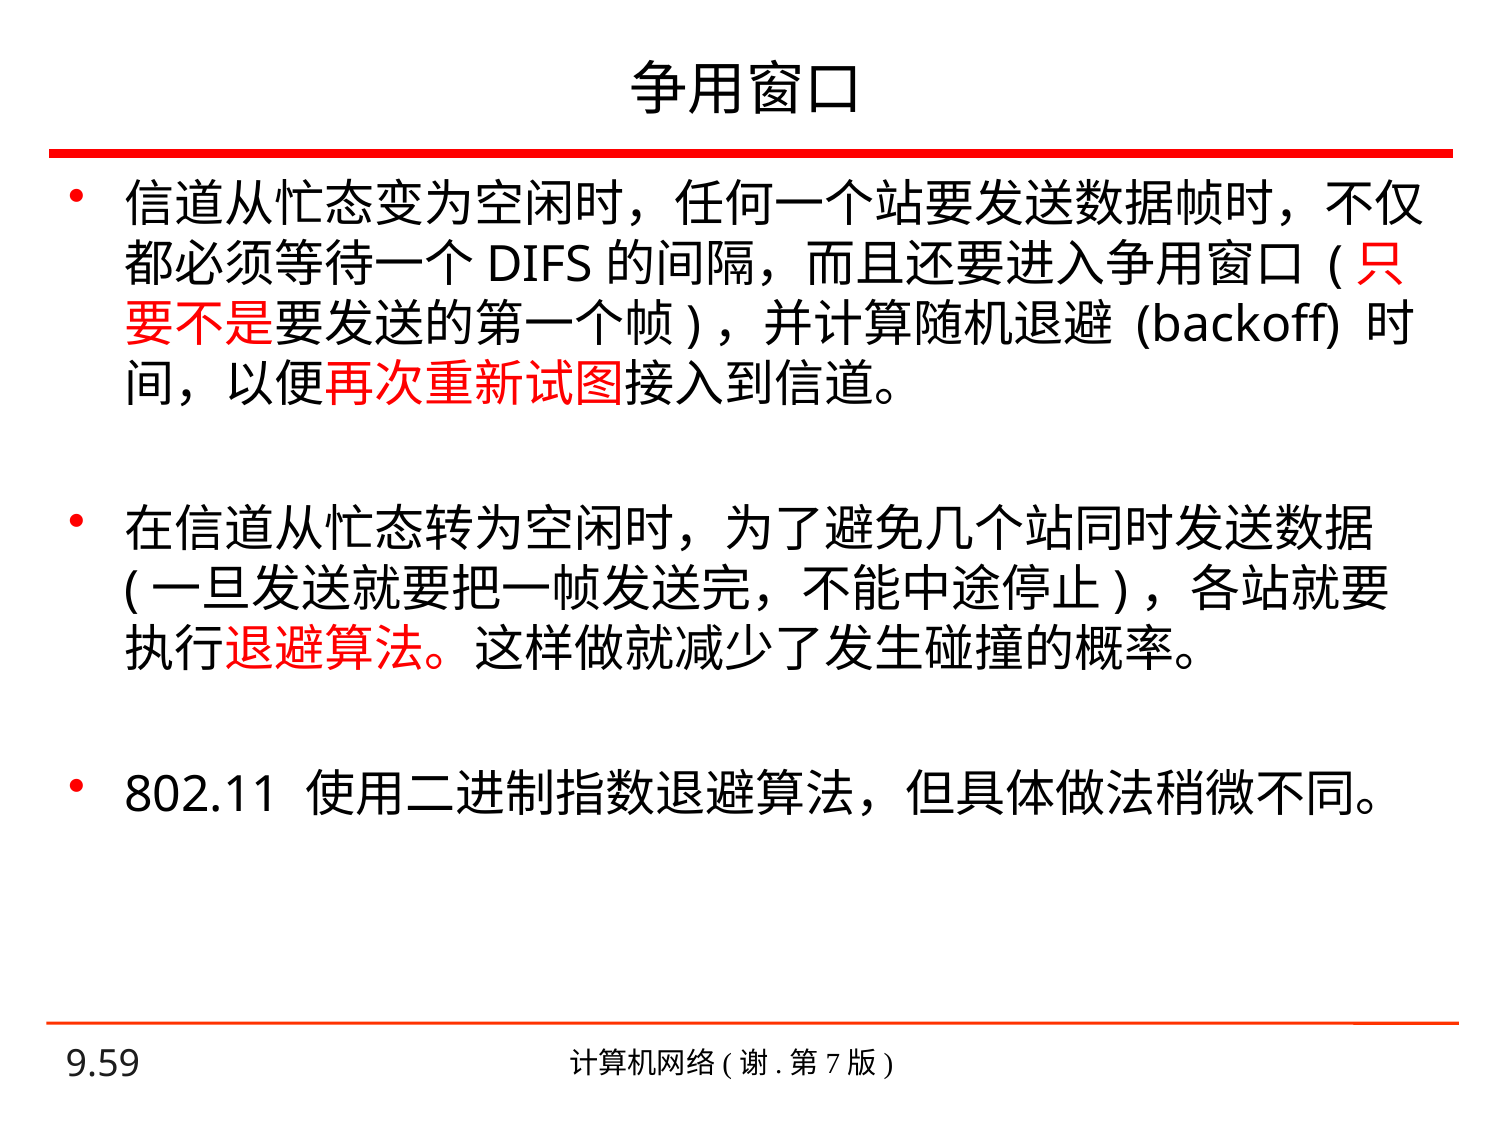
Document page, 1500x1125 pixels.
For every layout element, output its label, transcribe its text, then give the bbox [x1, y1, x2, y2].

list 信道从忙态变为空闲时，任何一个站要发送数据帧时，不仅都必须等待一个DIFS的间隔，而且还要进入争用窗口 (只要不是要发送的第一个帧)，并计算随机退避 (backoff) 时间，以便再次重新试图接入到信道。 在信道从忙态转为空闲时，为了避免几个站同时发送数据(一旦发送就要把一帧发送完，不能中途停止)，各站就要执行退避算法。这样做就减少了发生碰撞的概率。 802.11 使用二进制指数退避算法，但具体做法稍微不同。 [52, 163, 1448, 1009]
title 争用窗口 [58, 30, 1448, 141]
